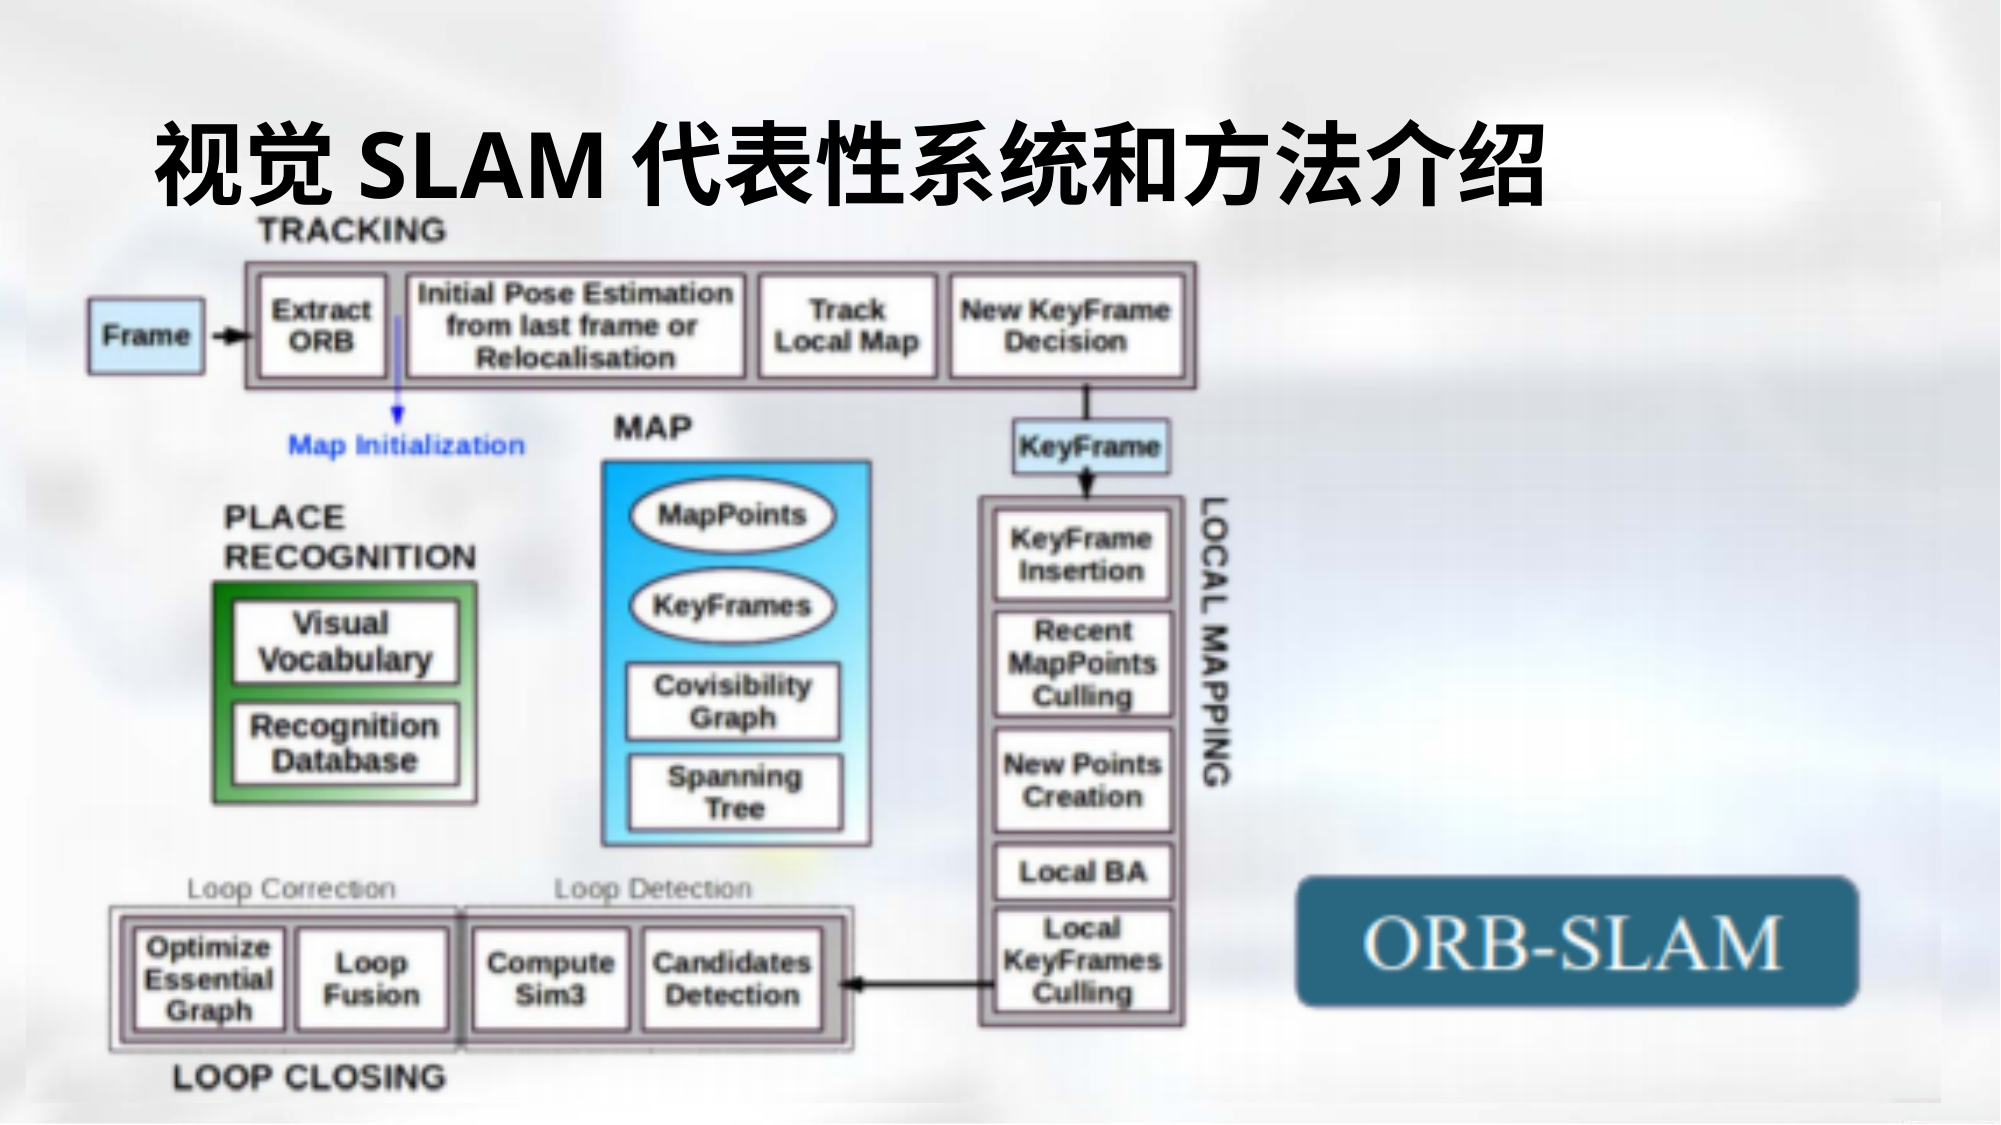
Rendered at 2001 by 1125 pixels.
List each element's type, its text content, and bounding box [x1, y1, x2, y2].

title 视觉SLAM代表性系统和方法介绍 [137, 59, 1863, 201]
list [26, 201, 1941, 1103]
picture [0, 0, 2001, 1125]
